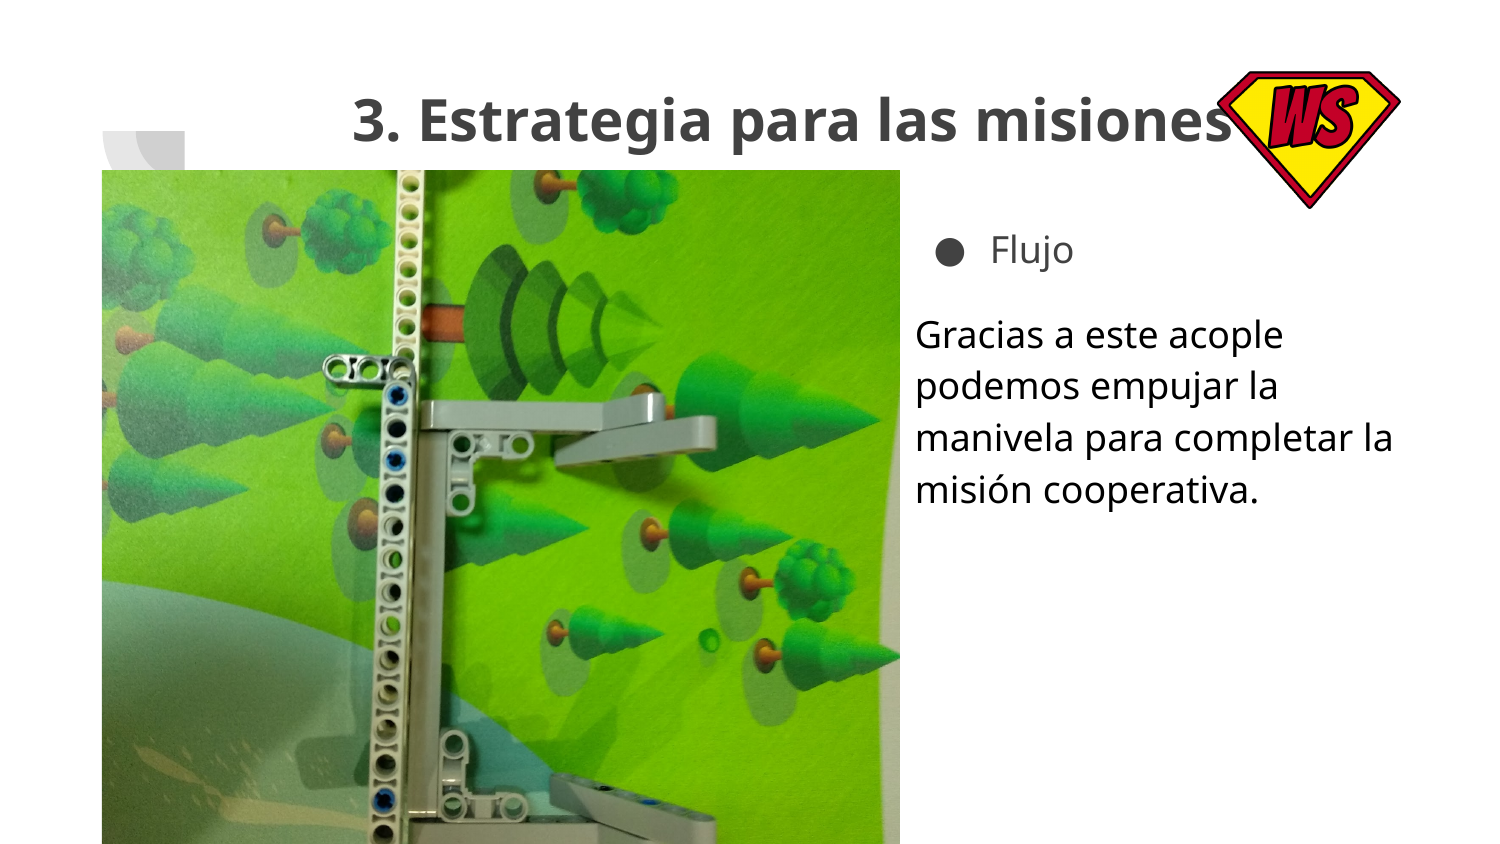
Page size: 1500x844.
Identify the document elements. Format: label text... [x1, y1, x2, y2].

picture [1174, 68, 1443, 210]
list Flujo Gracias a este acople podemos empujar la manivela para completar la misión cooperativa. [904, 204, 1459, 803]
picture [101, 170, 901, 844]
title 3. Estrategia para las misiones [216, 68, 1173, 204]
